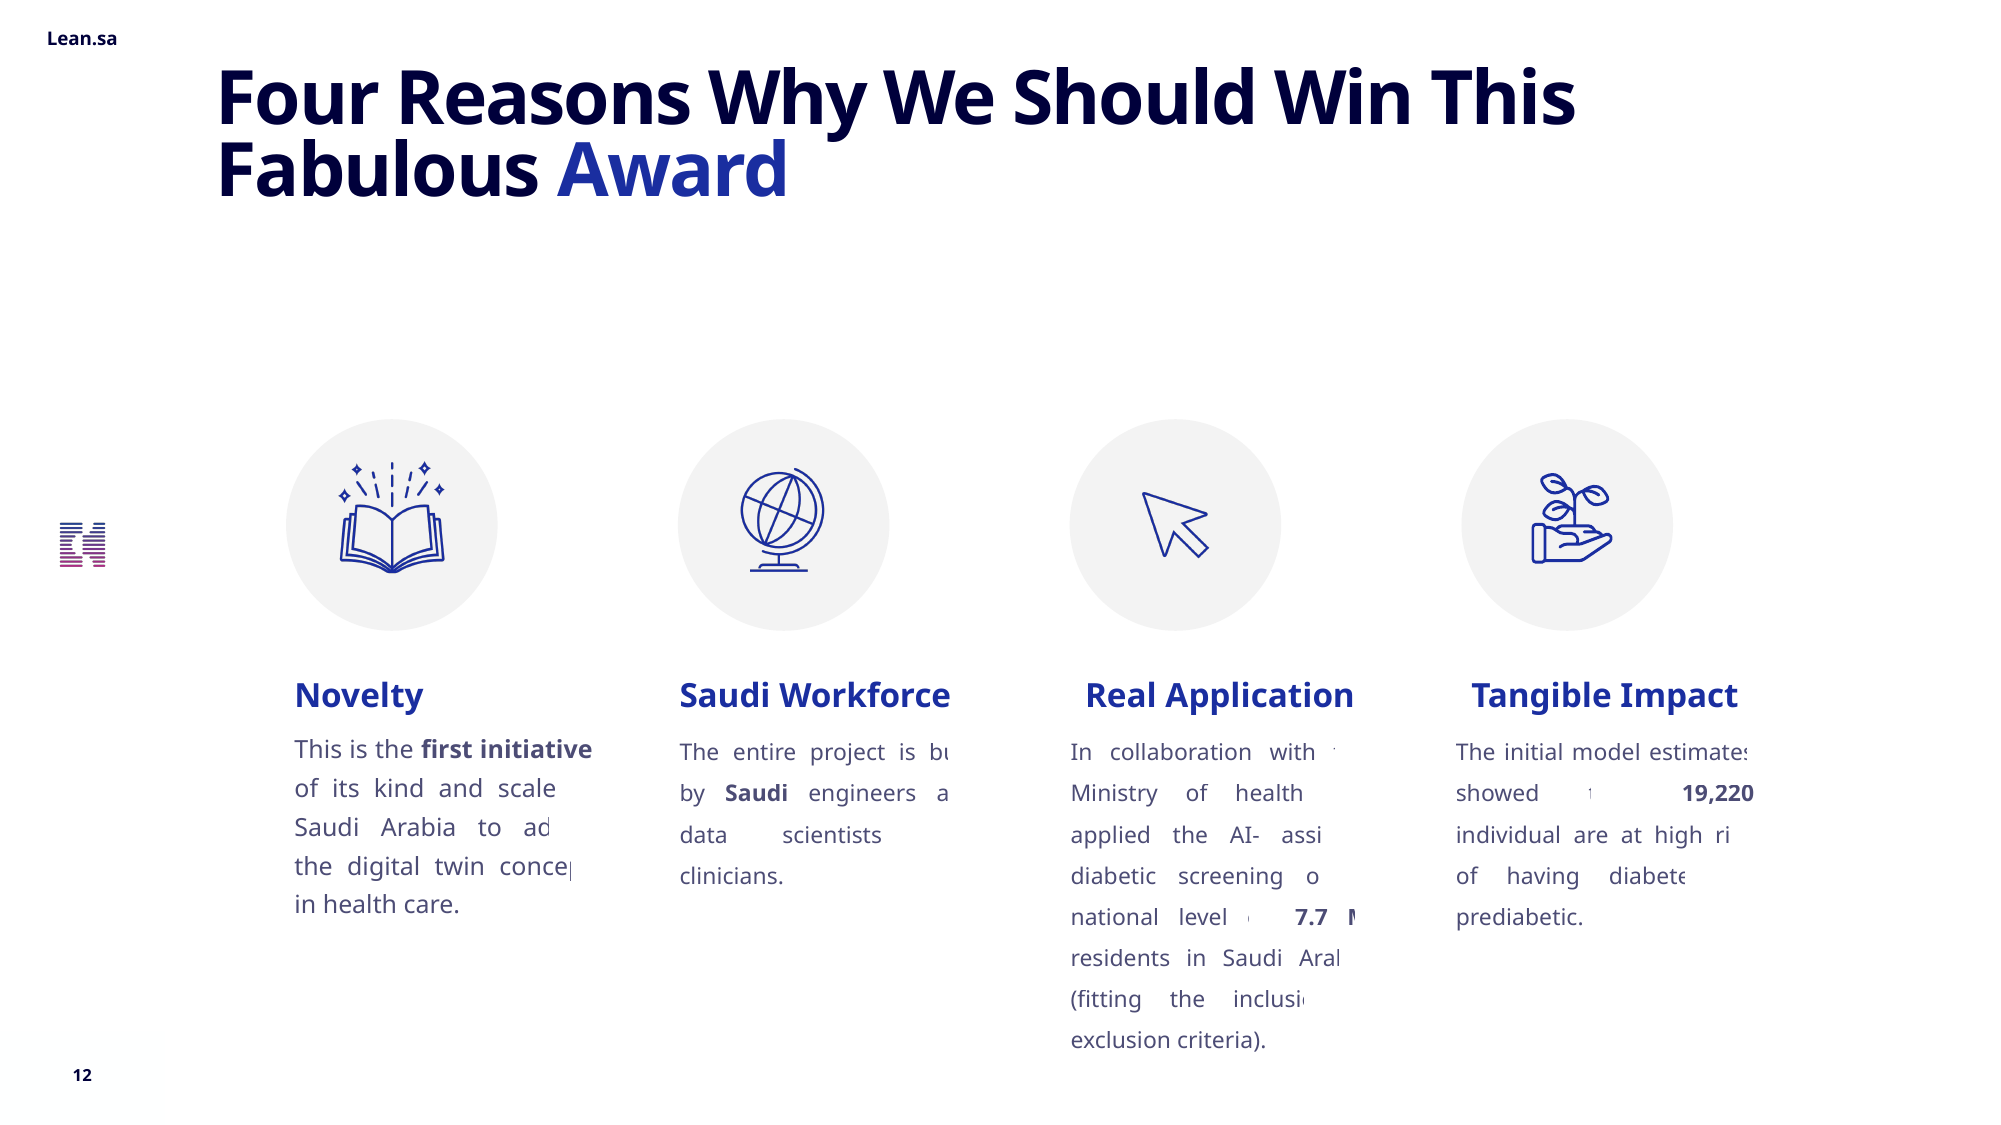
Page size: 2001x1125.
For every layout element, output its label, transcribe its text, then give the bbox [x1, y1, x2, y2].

list The initial model estimates showed that 19,220 individual are at high risk of having diabetes or prediabetic. [1455, 716, 1770, 853]
text_box [285, 418, 499, 632]
picture [57, 519, 108, 571]
list The entire project is built by Saudi engineers and data scientists and clinicians. [679, 716, 994, 853]
picture [332, 457, 452, 578]
list Real Application [1070, 659, 1385, 709]
list Saudi Workforce [679, 659, 994, 709]
title Four Reasons Why We Should Win This Fabulous Award [215, 35, 1785, 241]
picture [727, 461, 840, 574]
text_box [1531, 473, 1613, 564]
list This is the first initiative of its kind and scale in Saudi Arabia to adopt the digital twin concept in health care. [294, 716, 609, 970]
list In collaboration with the Ministry of health, we applied the AI- assisted diabetic screening on a national level on 7.7 M residents in Saudi Arabia (fitting the inclusion –exclusion criteria). [1070, 716, 1385, 853]
list Novelty [294, 659, 609, 709]
text_box [1460, 418, 1675, 632]
text_box [676, 418, 891, 632]
picture [1118, 468, 1233, 582]
text_box [1068, 418, 1283, 632]
list Tangible Impact [1455, 659, 1770, 709]
